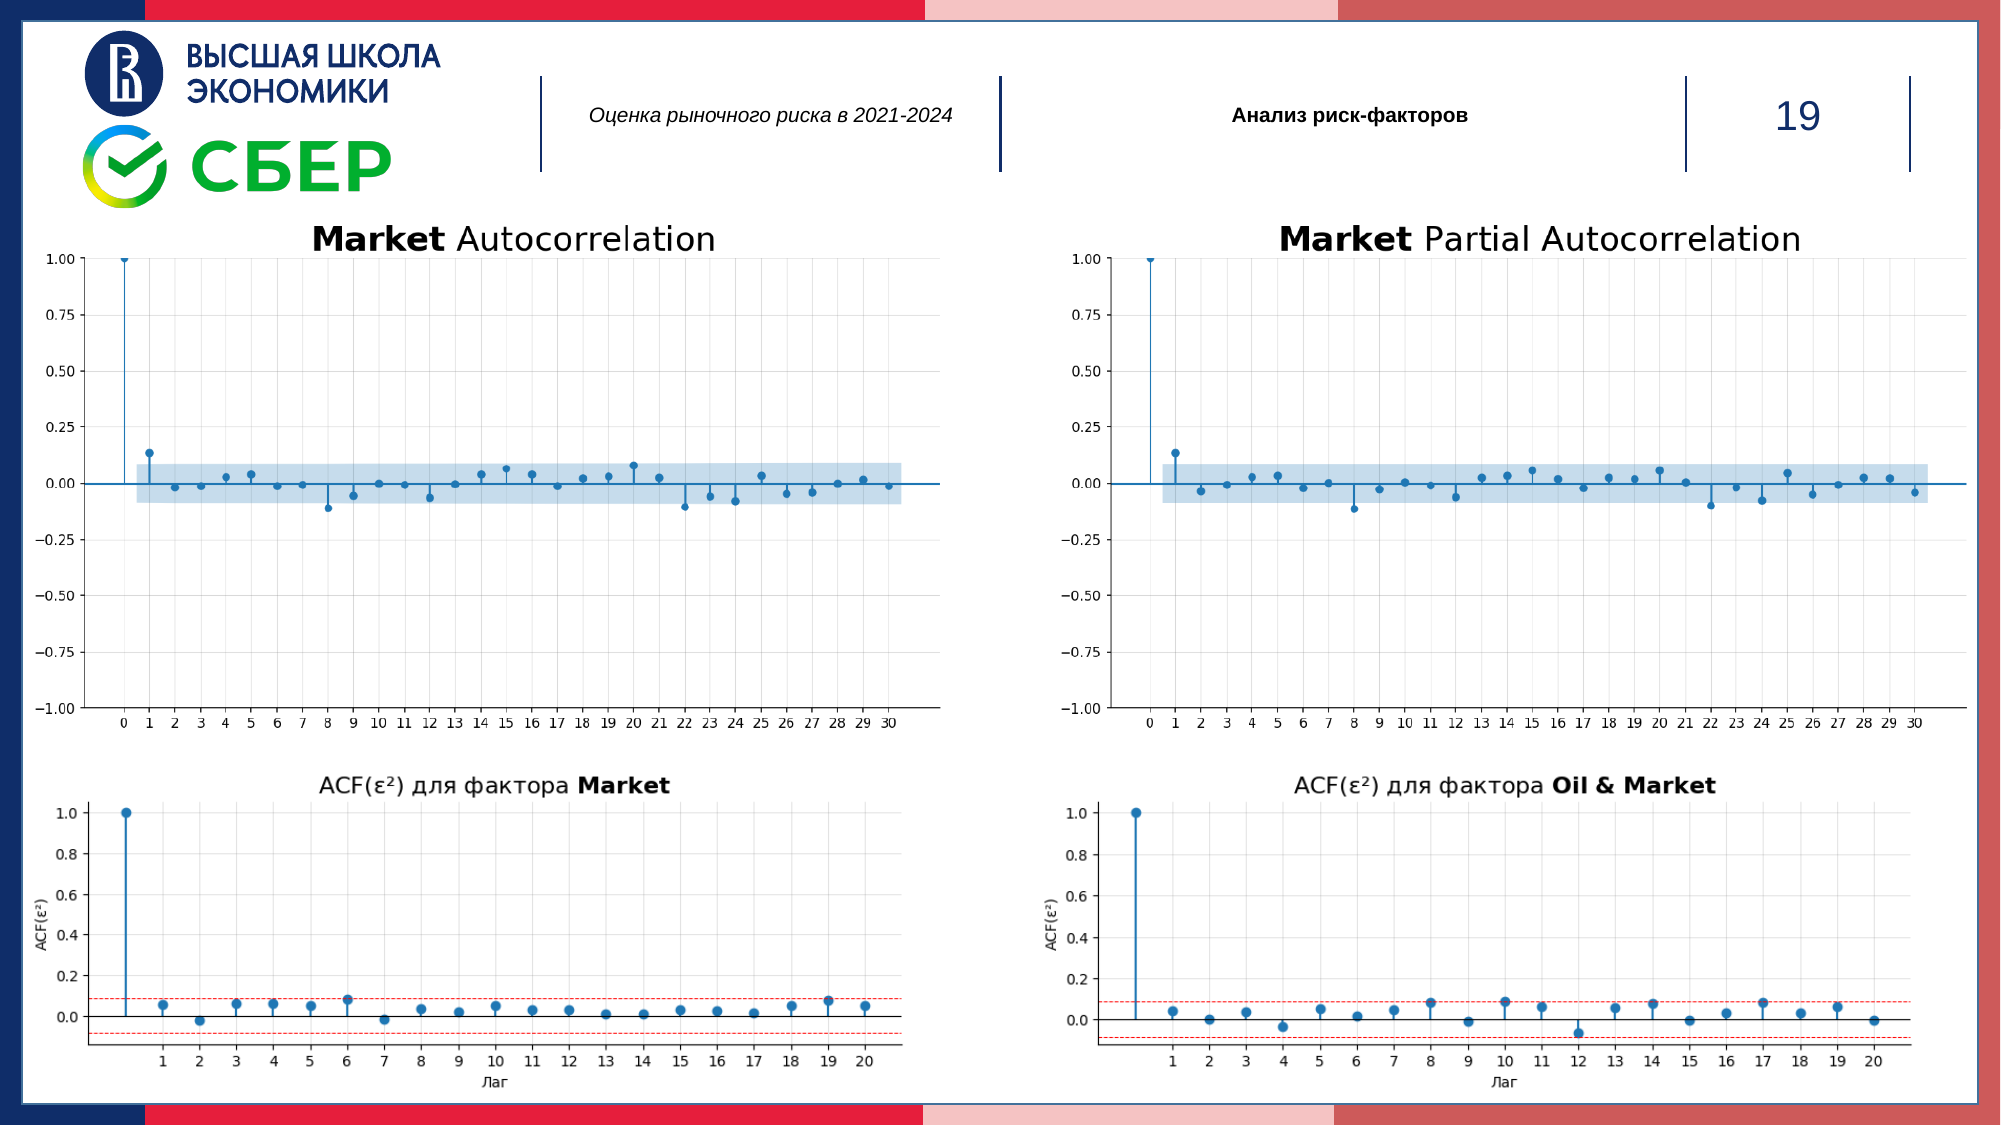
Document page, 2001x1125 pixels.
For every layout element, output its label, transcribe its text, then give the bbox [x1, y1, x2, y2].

text_box Анализ риск-факторов [1034, 94, 1666, 135]
text_box Оценка рыночного риска в 2021-2024 [571, 93, 971, 134]
text_box ‹#› [1742, 81, 1854, 147]
picture [1033, 764, 1921, 1101]
picture [24, 116, 1976, 740]
picture [24, 764, 912, 1101]
